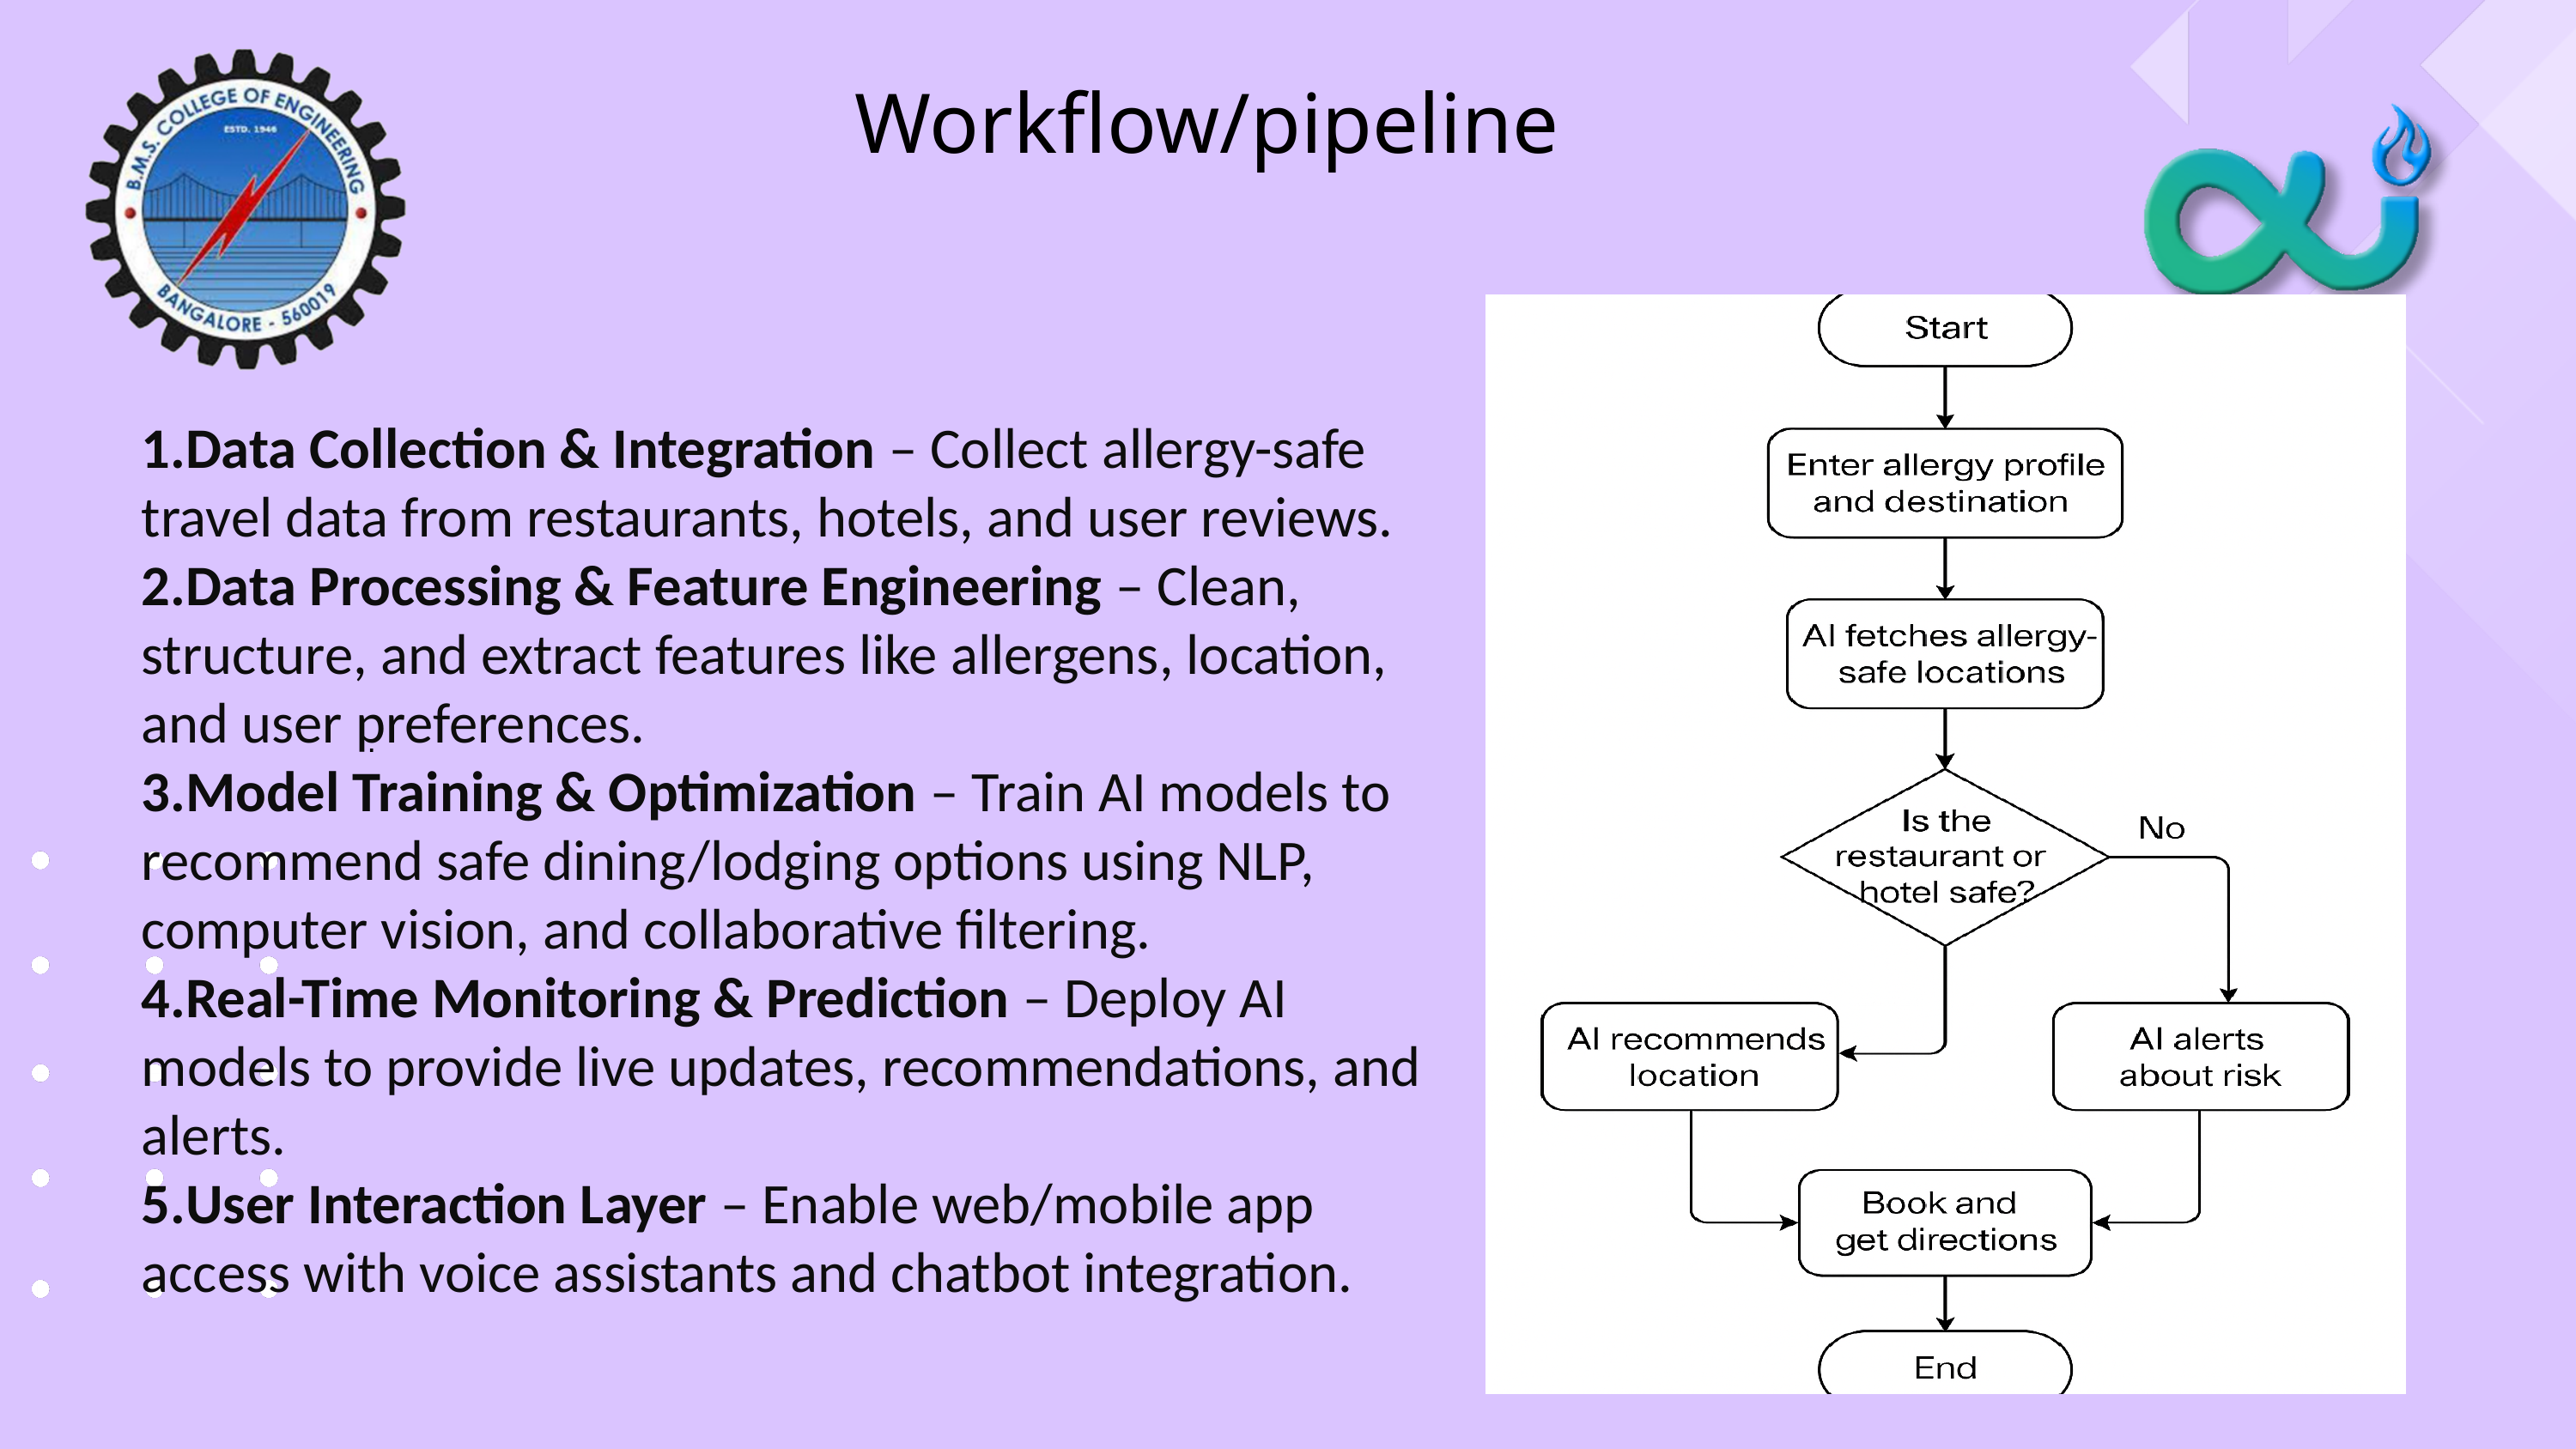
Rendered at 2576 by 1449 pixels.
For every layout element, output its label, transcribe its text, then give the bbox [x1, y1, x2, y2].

text_box [2134, 98, 2458, 322]
text_box Data Collection & Integration – Collect allergy-safe travel data from restaurants, hotels, and user reviews. Data Processing & Feature Engineering – Clean, structure, and extract features like allergens, location, and user preferences. Model Training & Optimization – Train AI models to recommend safe dining/lodging options using NLP, computer vision, and collaborative filtering. Real-Time Monitoring & Prediction – Deploy AI models to provide live updates, recommendations, and alerts. User Interaction Layer – Enable web/mobile app access with voice assistants and chatbot integration. [128, 404, 1481, 1310]
text_box [0, 844, 128, 1304]
picture [1485, 294, 2407, 1394]
text_box [85, 49, 407, 371]
text_box [2129, 0, 2576, 873]
text_box Workflow/pipeline [441, 54, 1972, 171]
